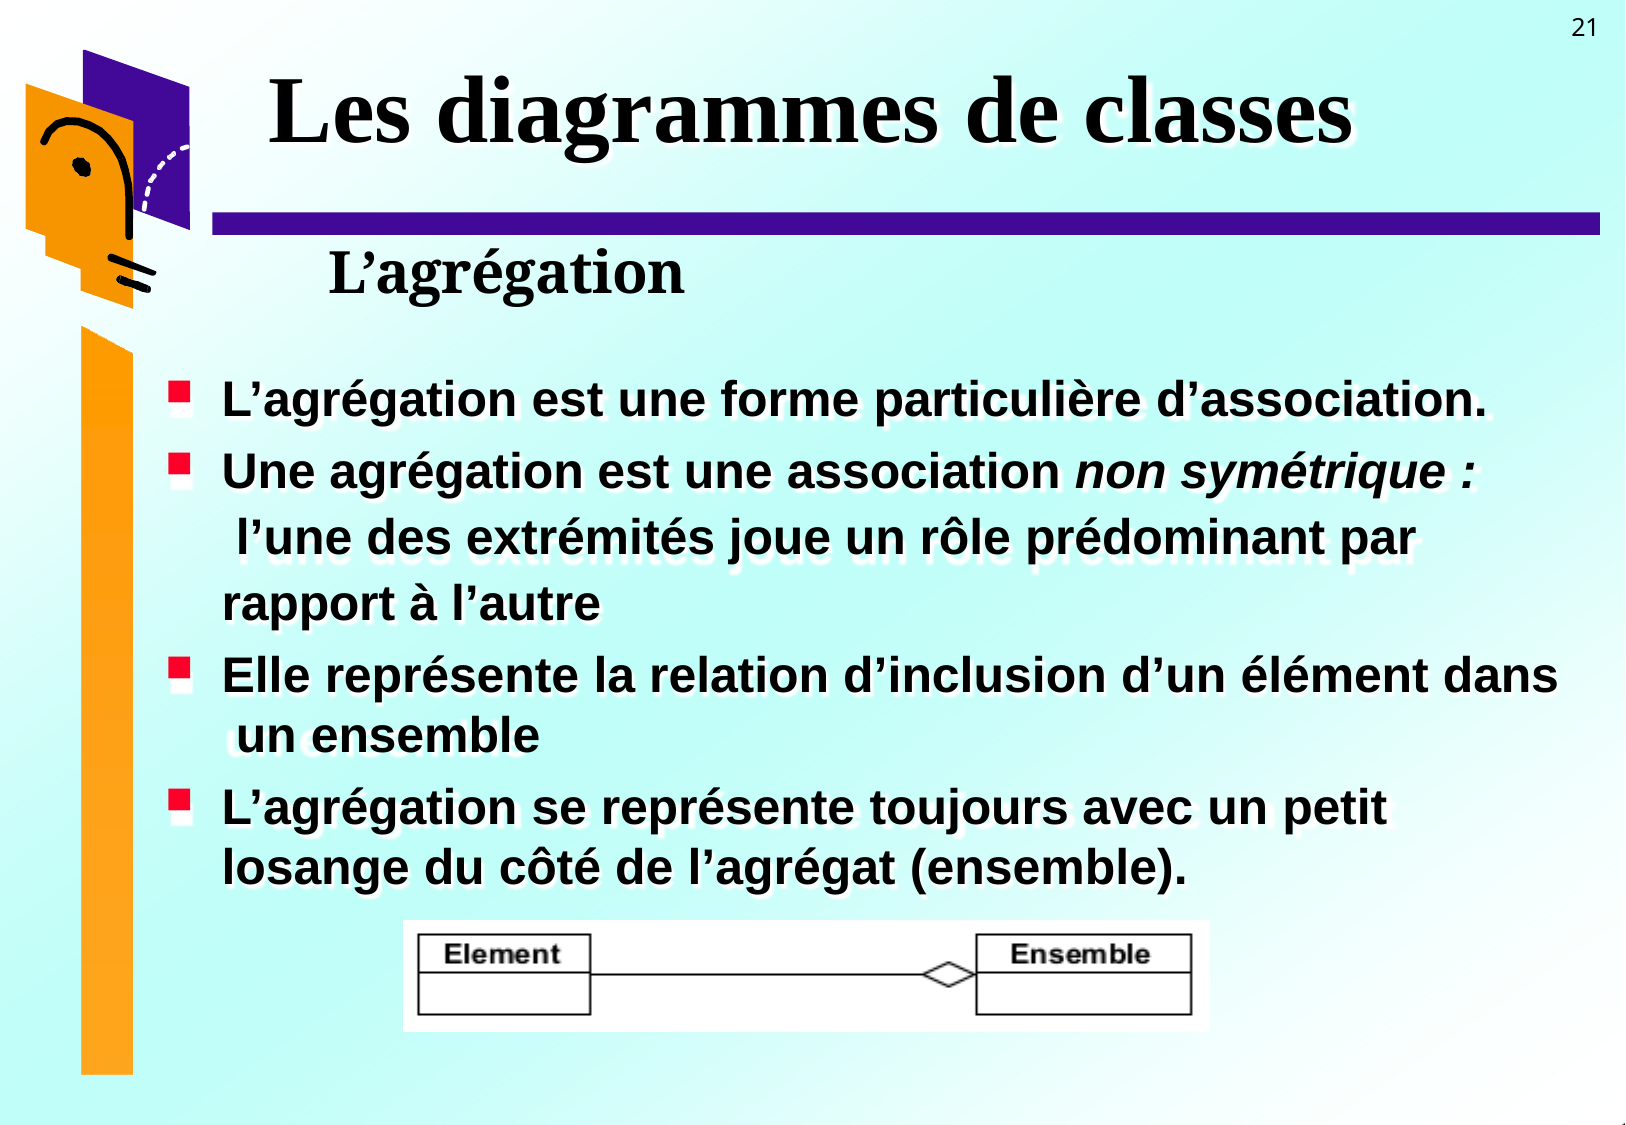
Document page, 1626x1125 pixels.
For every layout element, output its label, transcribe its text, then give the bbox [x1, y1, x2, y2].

picture [0, 0, 1625, 1125]
text_box 21 [1569, 9, 1602, 42]
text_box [25, 49, 191, 310]
title Les diagrammes de classes [266, 183, 1359, 232]
text_box L’agrégation L’agrégation est une forme particulière d’association. Une agrégation est une association non symétrique : l’une des extrémités joue un rôle prédominant par rapport à l’autre Elle représente la relation d’inclusion d’un élément dans un ensemble L’agrégation se représente toujours avec un petit losange du côté de l’agrégat (ensemble). [163, 232, 1562, 351]
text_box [143, 352, 1610, 903]
